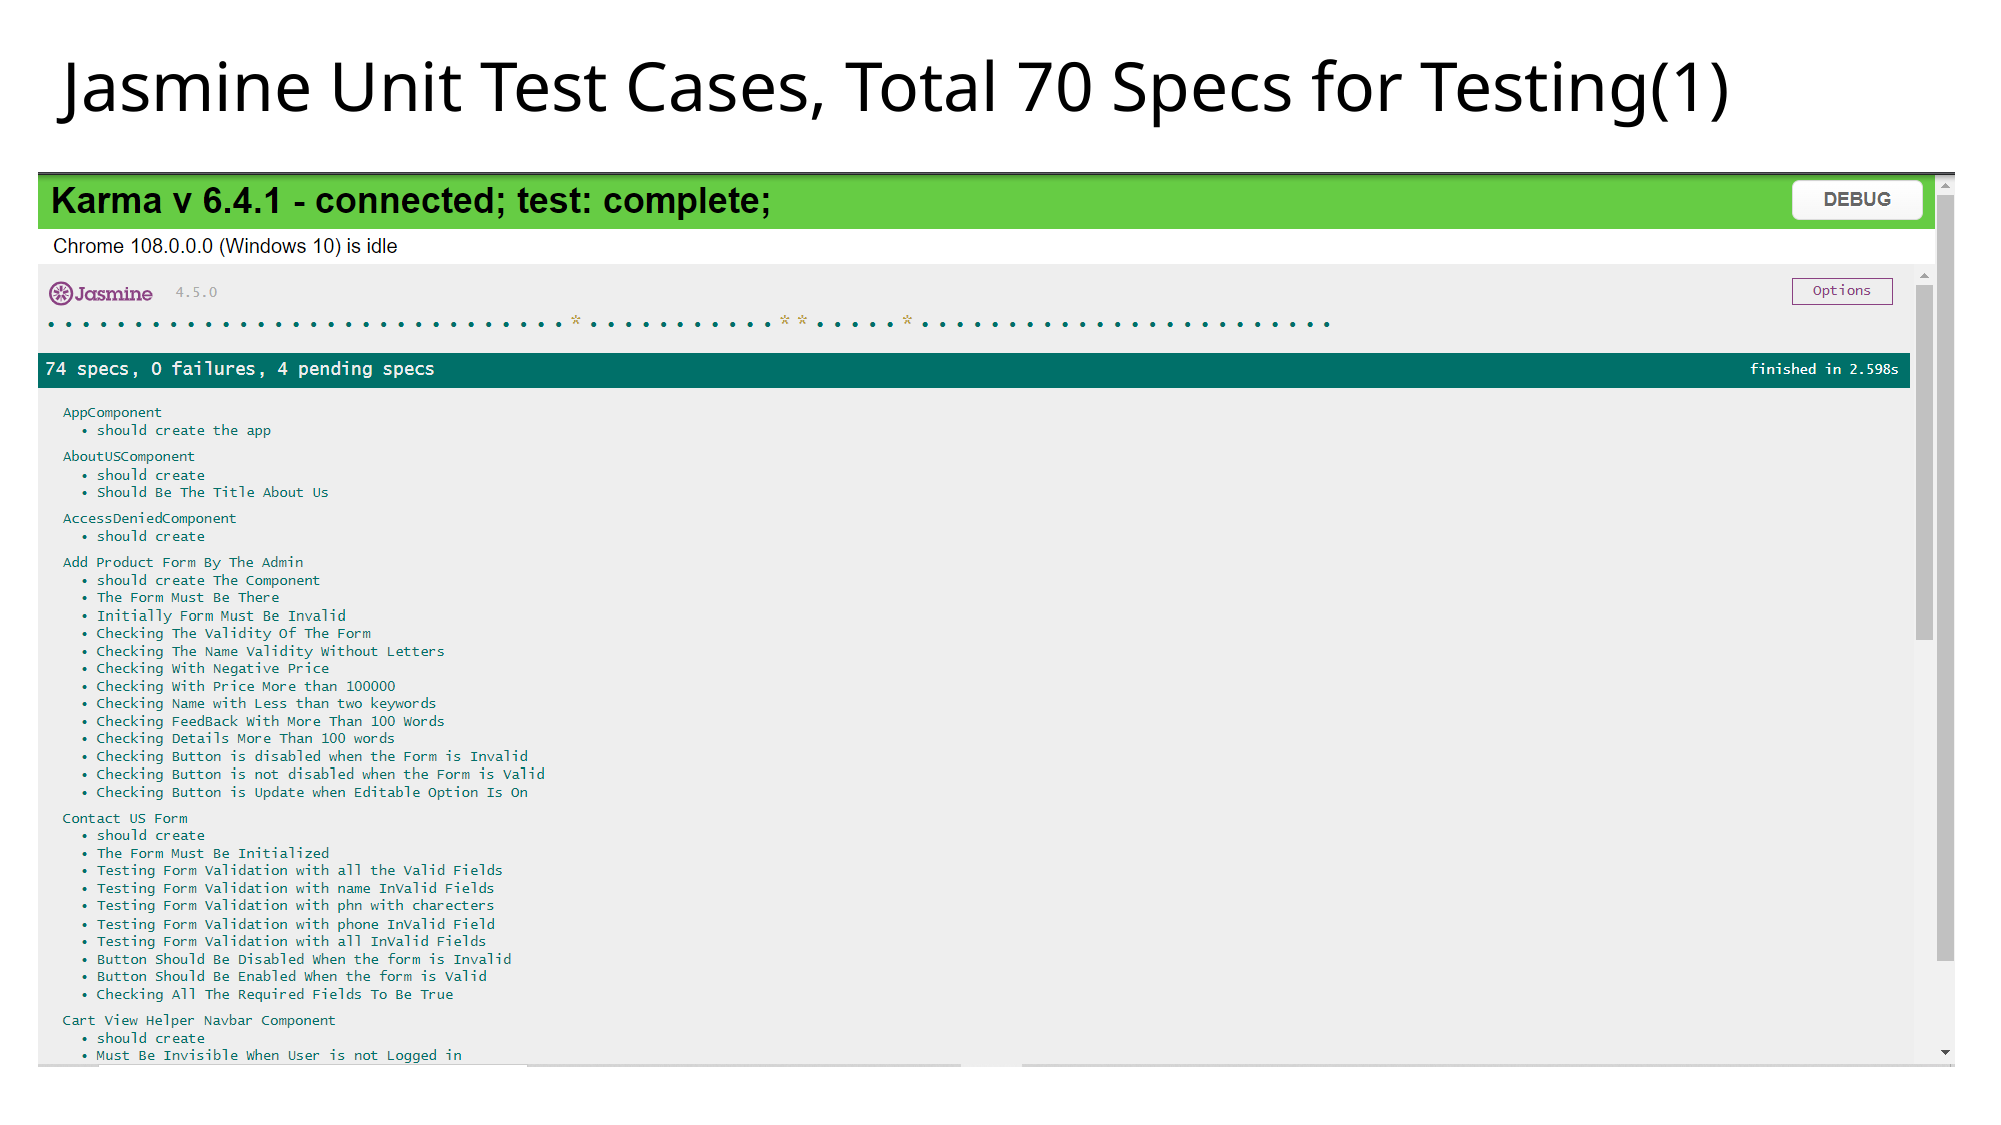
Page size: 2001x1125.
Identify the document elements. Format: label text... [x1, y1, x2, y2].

title Jasmine Unit Test Cases, Total 70 Specs for Testing(1) [12, 26, 1926, 152]
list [38, 172, 1955, 1067]
